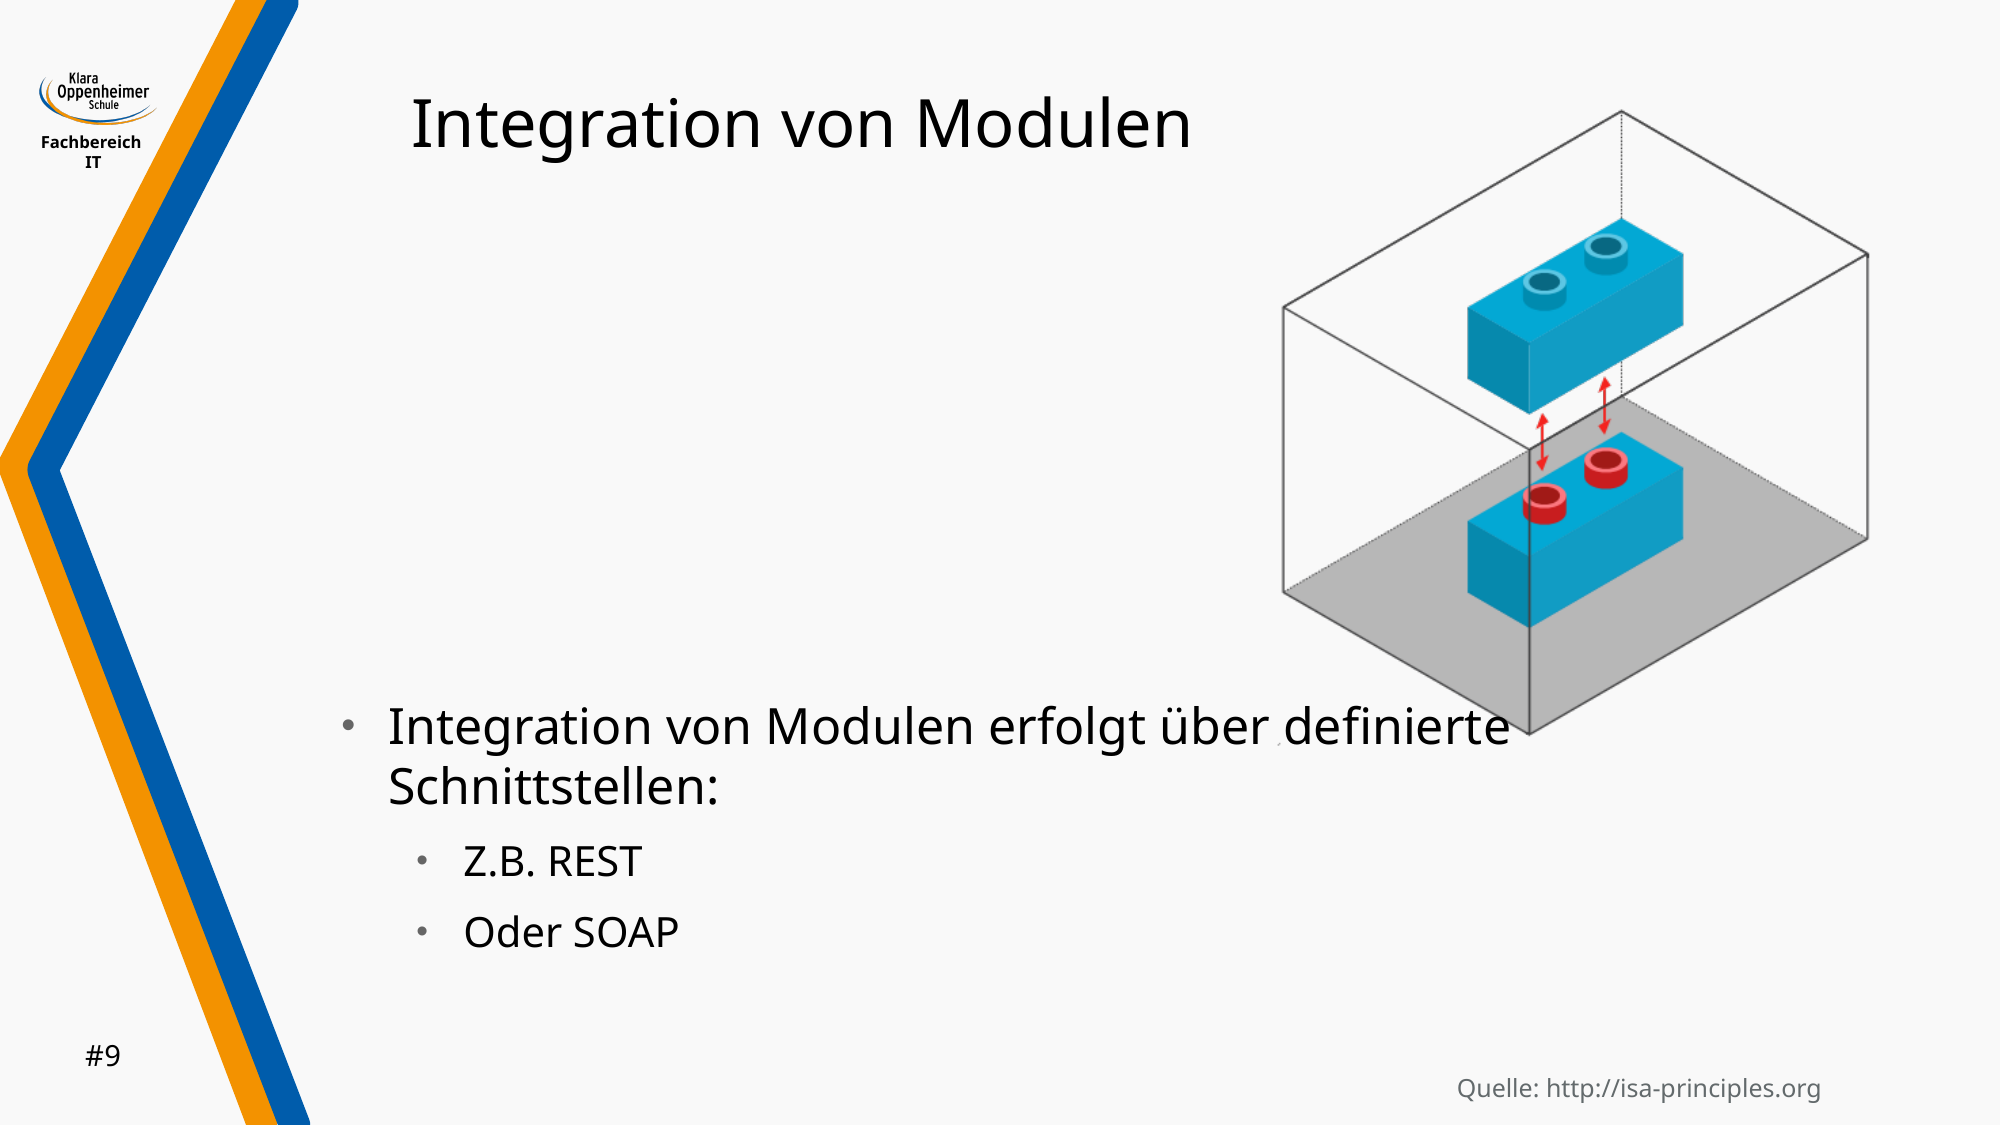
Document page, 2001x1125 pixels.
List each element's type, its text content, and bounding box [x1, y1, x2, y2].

text_box Integration von Modulen erfolgt über definierte Schnittstellen: Z.B. REST Oder SOAP [326, 604, 1674, 1125]
text_box [212, 482, 955, 1125]
slide_number #9 [36, 1029, 171, 1090]
text_box [76, 225, 955, 462]
picture [39, 72, 157, 125]
picture [955, 92, 2000, 751]
list Quelle: http://isa-principles.org [1674, 1064, 1977, 1115]
title Integration von Modulen [182, 72, 1424, 206]
